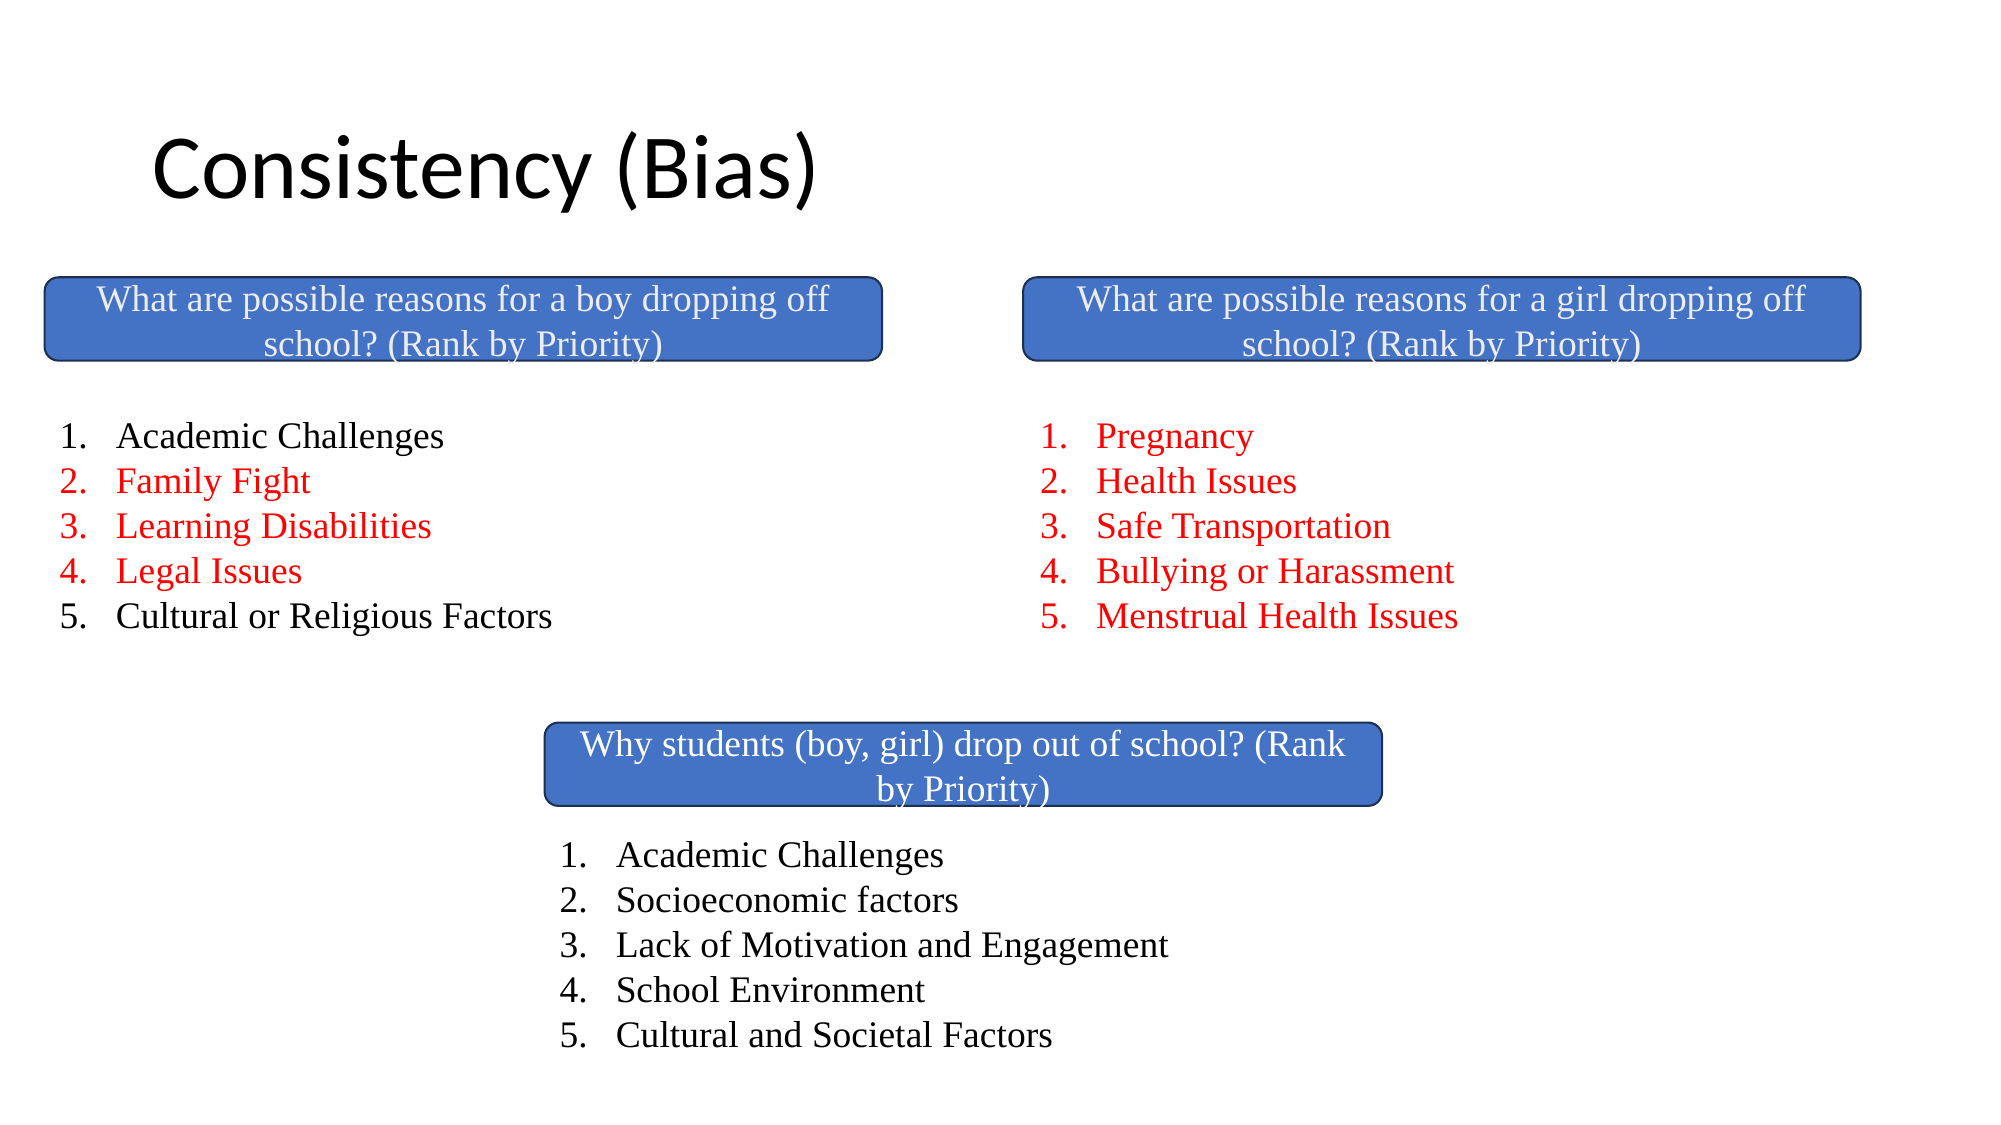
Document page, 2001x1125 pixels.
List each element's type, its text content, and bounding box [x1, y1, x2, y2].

text_box Academic Challenges Family Fight Learning Disabilities Legal Issues Cultural or Religious Factors [44, 403, 883, 644]
text_box What are possible reasons for a boy dropping off school? (Rank by Priority) [44, 277, 883, 361]
text_box Academic Challenges Socioeconomic factors Lack of Motivation and Engagement School Environment Cultural and Societal Factors [544, 822, 1383, 1063]
text_box Why students (boy, girl) drop out of school? (Rank by Priority) [544, 722, 1383, 806]
title Consistency (Bias) [137, 59, 1863, 278]
text_box Pregnancy Health Issues Safe Transportation Bullying or Harassment Menstrual Health Issues [1024, 403, 1863, 644]
text_box What are possible reasons for a girl dropping off school? (Rank by Priority) [1023, 277, 1861, 361]
